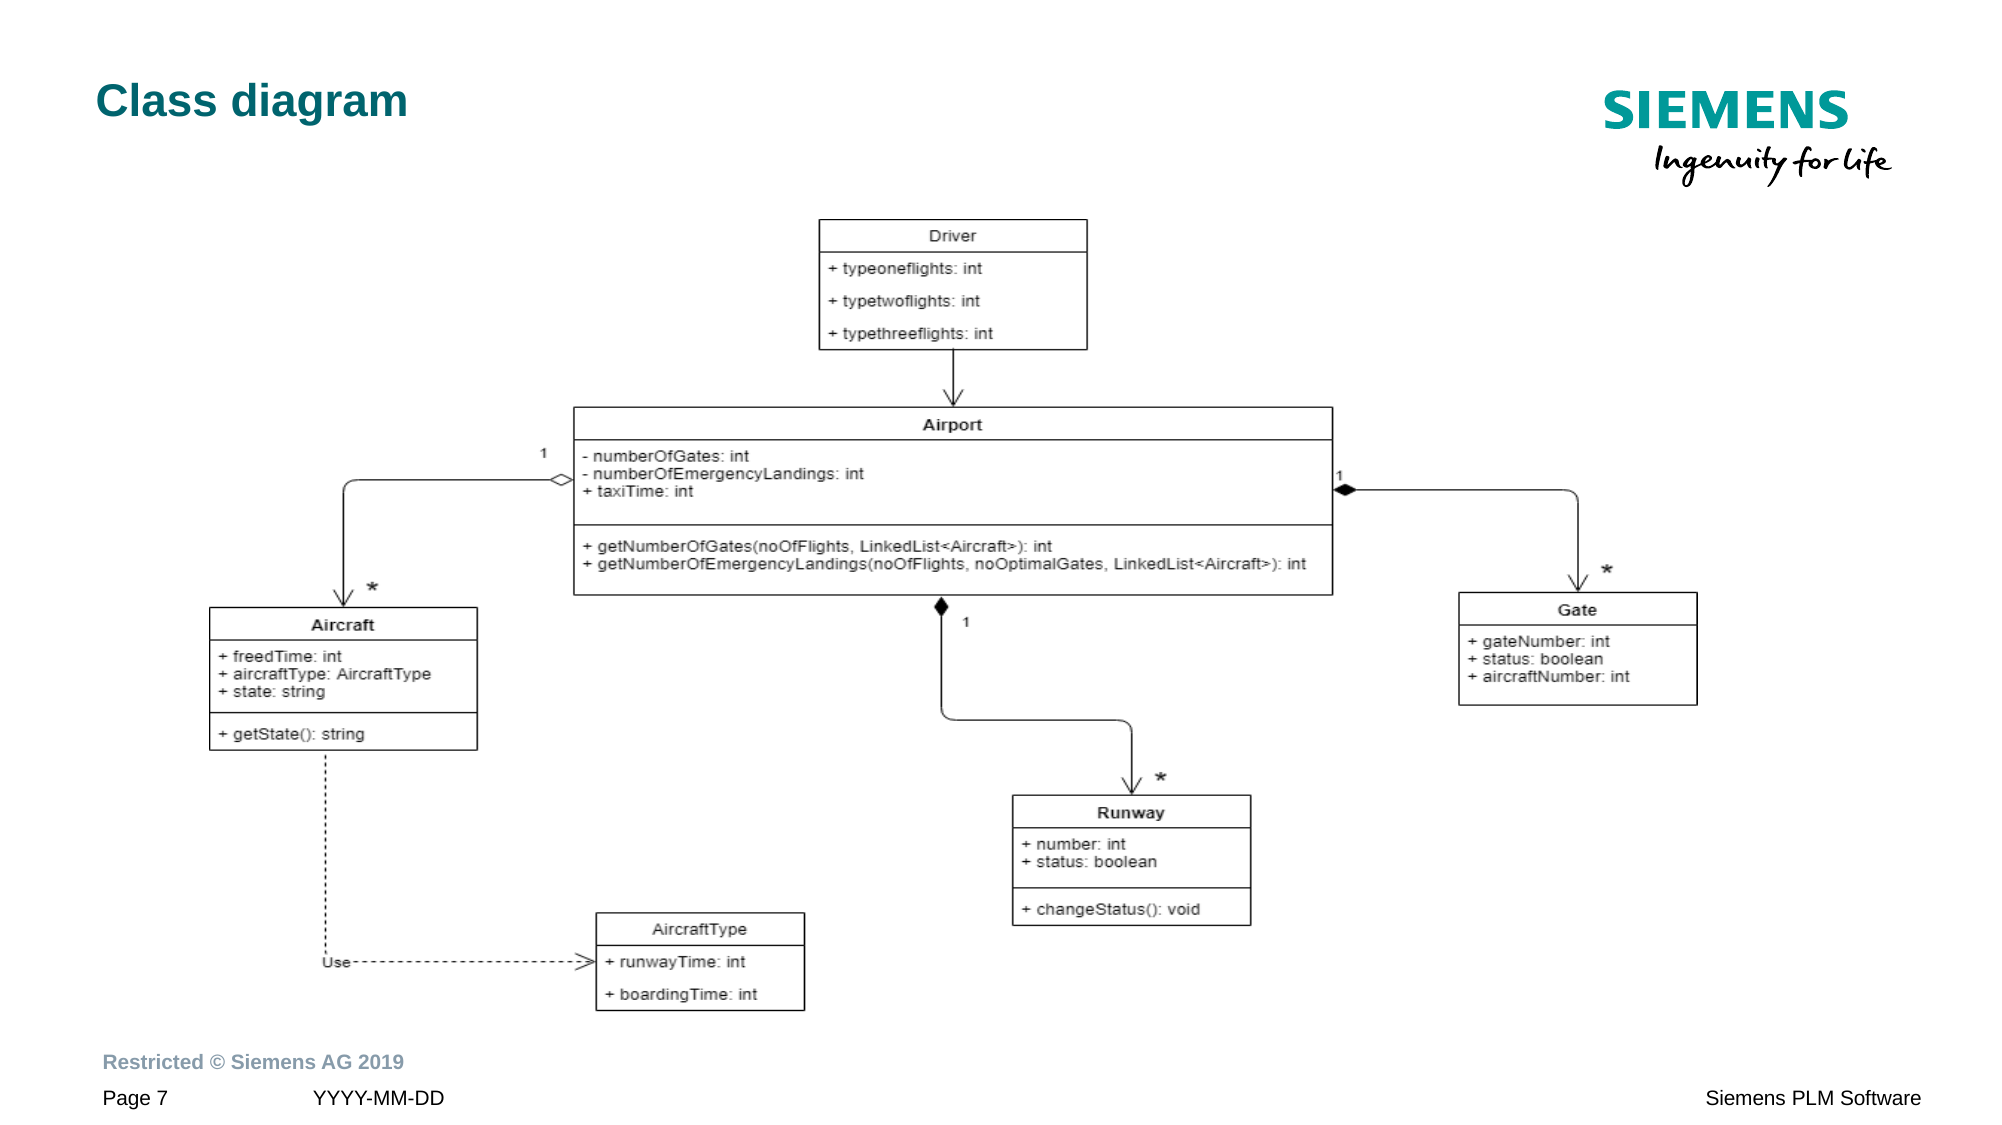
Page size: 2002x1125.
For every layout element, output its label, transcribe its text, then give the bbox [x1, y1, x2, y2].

title Class diagram [0, 0, 2001, 176]
picture [209, 219, 1698, 1016]
